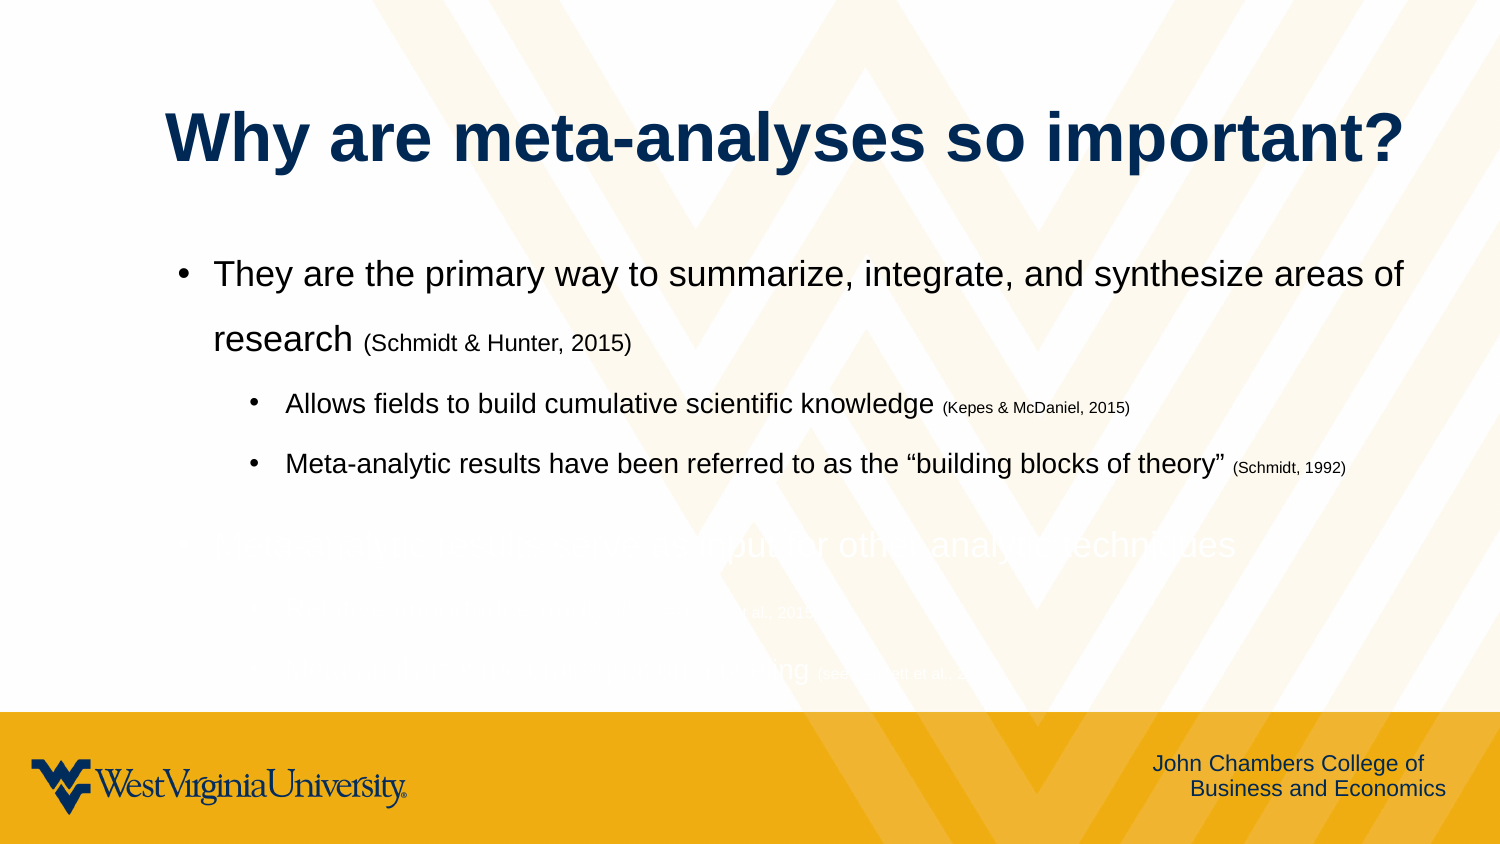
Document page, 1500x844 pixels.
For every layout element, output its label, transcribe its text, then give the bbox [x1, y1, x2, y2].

text_box They are the primary way to summarize, integrate, and synthesize areas of research (Schmidt & Hunter, 2015) Allows fields to build cumulative scientific knowledge (Kepes & McDaniel, 2015) Meta-analytic results have been referred to as the “building blocks of theory” (Schmidt, 1992) Meta-analytic results serve as input for other analytic techniques Relative importance analysis (see Banks et al., 2015) Meta-analytic structural equation modeling (see Bennett et al., 2018) [162, 221, 1438, 697]
text_box John Chambers College of Business and Economics [1137, 709, 1500, 844]
text_box Why are meta-analyses so important? [149, 68, 1500, 210]
picture [0, 0, 1500, 844]
